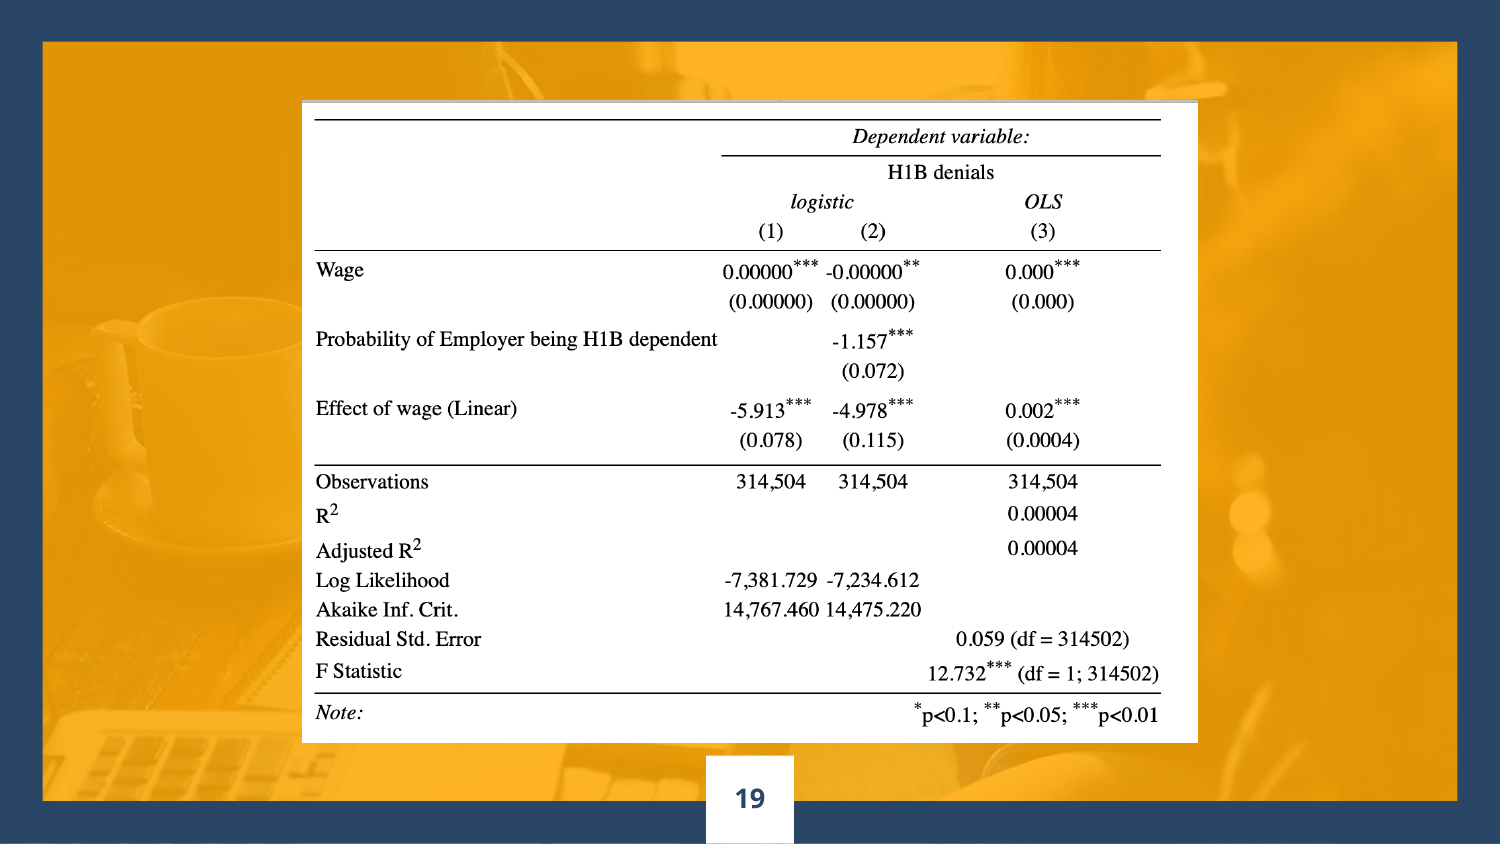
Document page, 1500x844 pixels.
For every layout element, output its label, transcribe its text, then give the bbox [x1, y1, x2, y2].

slide_number 19 [705, 755, 794, 844]
picture [302, 100, 1198, 744]
